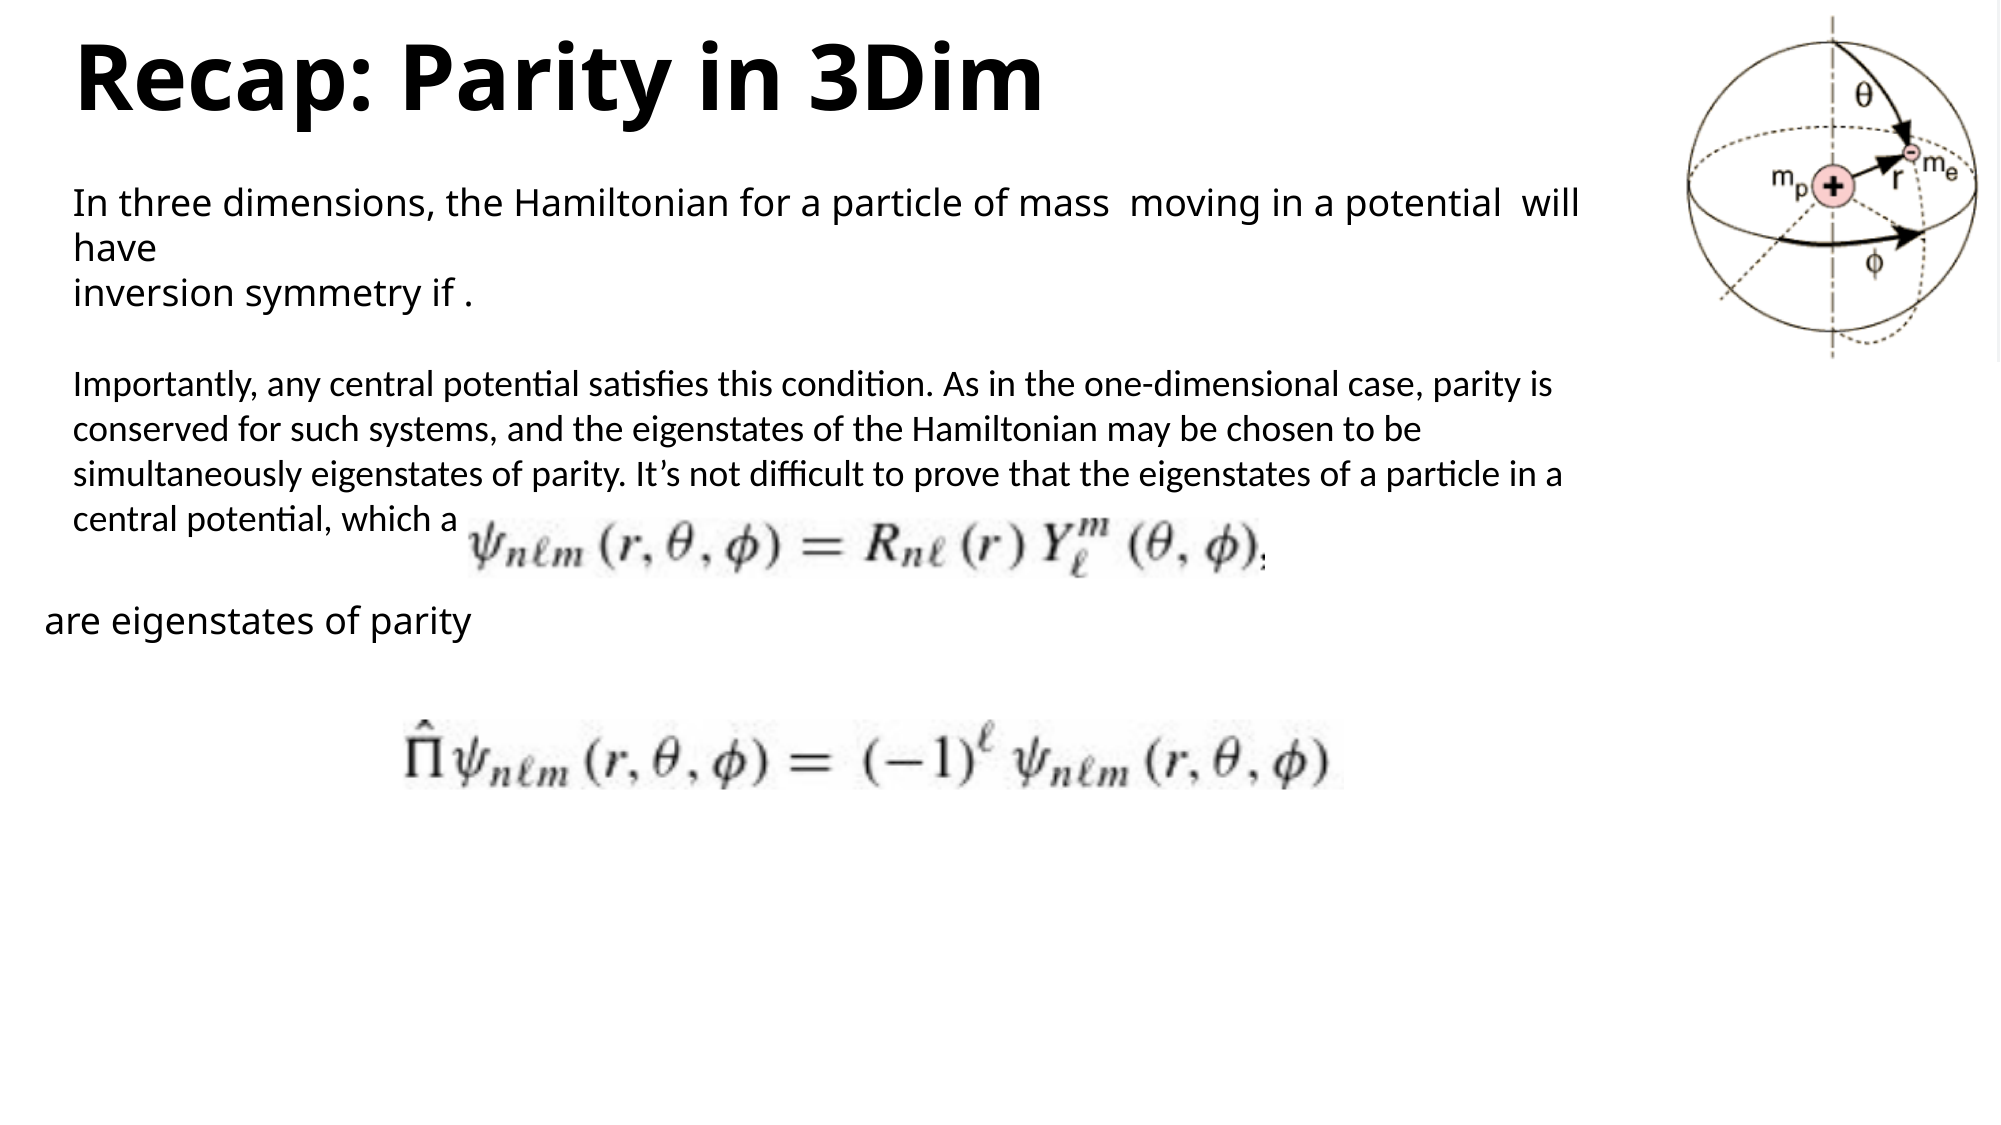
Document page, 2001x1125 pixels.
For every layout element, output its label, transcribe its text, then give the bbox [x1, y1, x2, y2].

picture [380, 696, 1344, 816]
picture [459, 505, 1265, 584]
text_box Recap: Parity in 3Dim [58, 0, 1666, 162]
text_box are eigenstates of parity [29, 589, 497, 650]
picture [1666, 0, 2000, 363]
